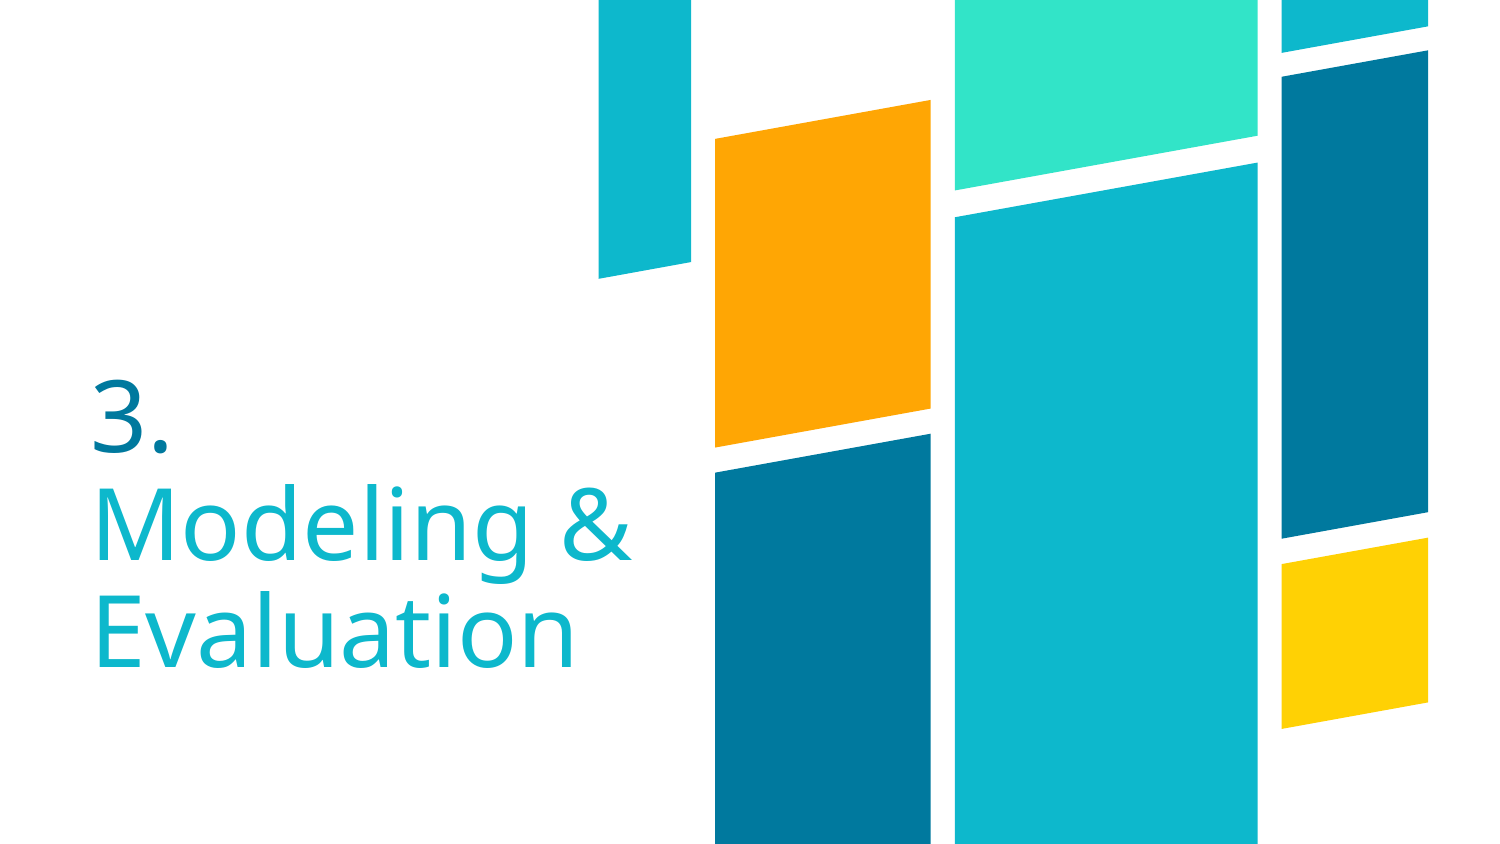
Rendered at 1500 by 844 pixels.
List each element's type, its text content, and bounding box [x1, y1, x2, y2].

title 3. Modeling & Evaluation [90, 499, 688, 690]
